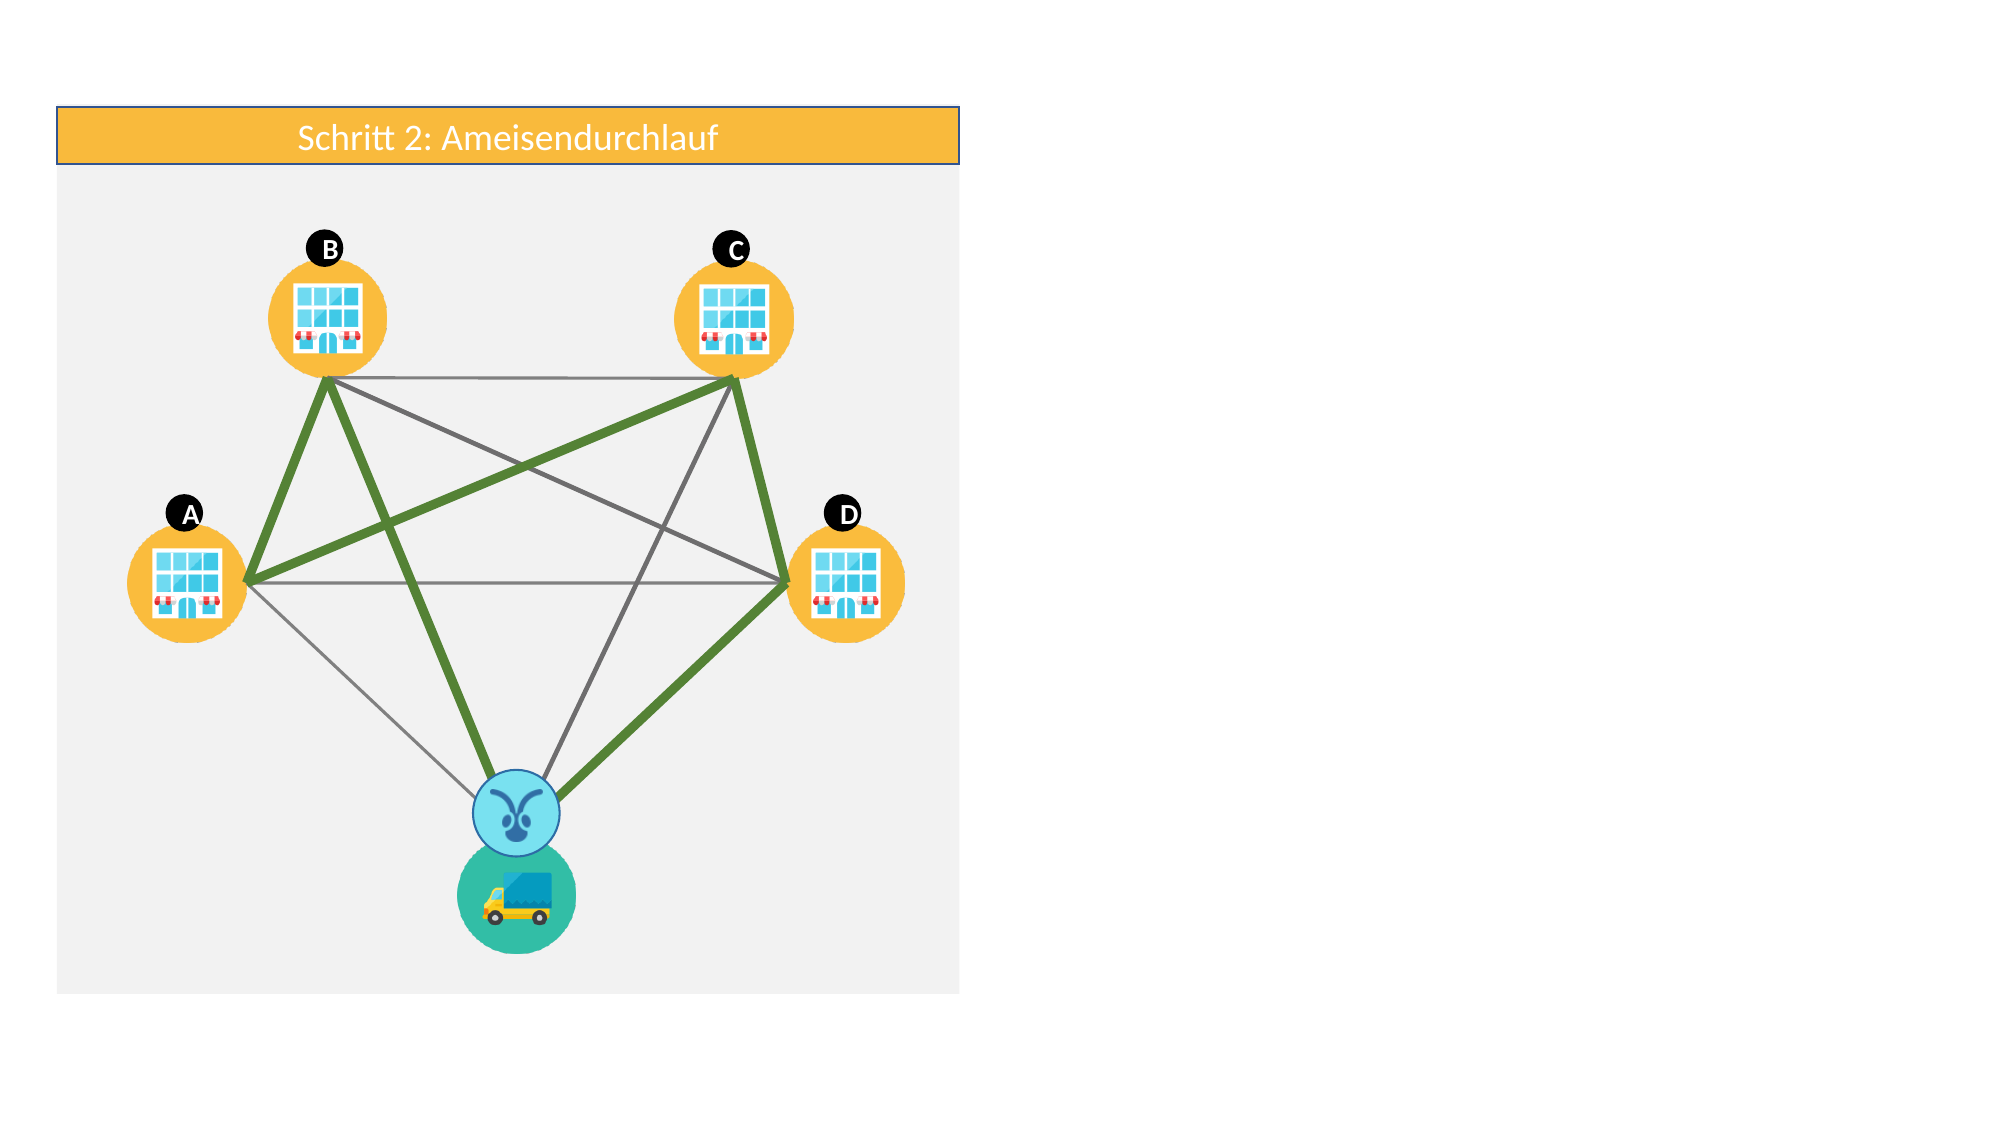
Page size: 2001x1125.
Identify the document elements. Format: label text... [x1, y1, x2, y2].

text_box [246, 584, 327, 837]
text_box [786, 495, 905, 643]
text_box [127, 495, 246, 643]
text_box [246, 377, 328, 584]
text_box [56, 165, 960, 995]
text_box Schritt 2: Ameisendurchlauf [56, 106, 960, 165]
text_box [674, 231, 794, 379]
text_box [734, 378, 786, 583]
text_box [517, 378, 734, 583]
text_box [517, 583, 786, 837]
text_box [327, 378, 517, 837]
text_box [472, 769, 560, 857]
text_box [267, 230, 387, 377]
picture [457, 837, 576, 954]
